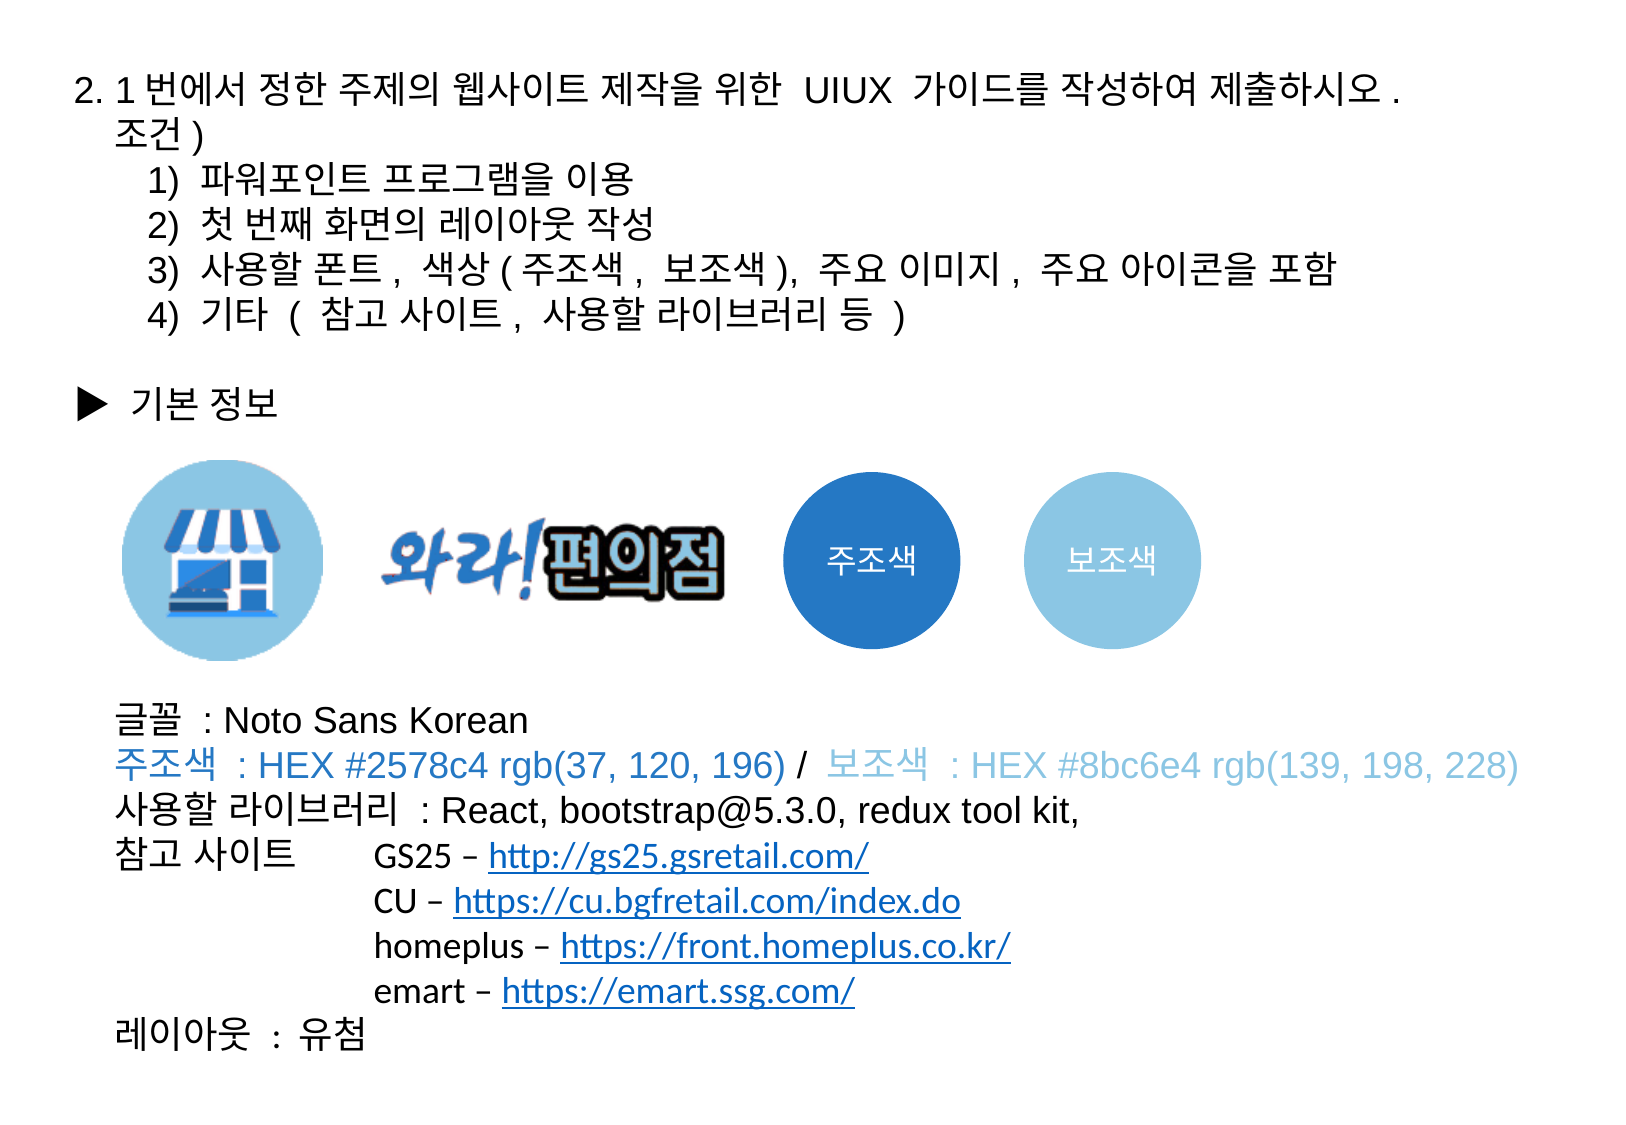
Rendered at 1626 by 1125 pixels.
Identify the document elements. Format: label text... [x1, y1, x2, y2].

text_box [380, 517, 726, 604]
text_box 보조색 [1022, 470, 1203, 651]
text_box 주조색 [782, 470, 962, 651]
picture [122, 460, 323, 661]
text_box 2. 1번에서 정한 주제의 웹사이트 제작을 위한 UIUX 가이드를 작성하여 제출하시오. 조건) 1) 파워포인트 프로그램을 이용 2) 첫 번째 화면의 레이아웃 작성 3) 사용할 폰트, 색상(주조색, 보조색), 주요 이미지, 주요 아이콘을 포함 4) 기타 ( 참고 사이트, 사용할 라이브러리 등 ) ▶ 기본 정보 글꼴 : Noto Sans Korean 주조색 : HEX #2578c4 rgb(37, 120, 196) / 보조색 : HEX #8bc6e4 rgb(139, 198, 228) 사용할 라이브러리 : React, bootstrap@5.3.0, redux tool kit, 참고 사이트 GS25 – http://gs25.gsretail.com/ CU – https://cu.bgfretail.com/index.do homeplus – https://front.homeplus.co.kr/ emart – https://emart.ssg.com/ 레이아웃 : 유첨 [58, 58, 1566, 1066]
